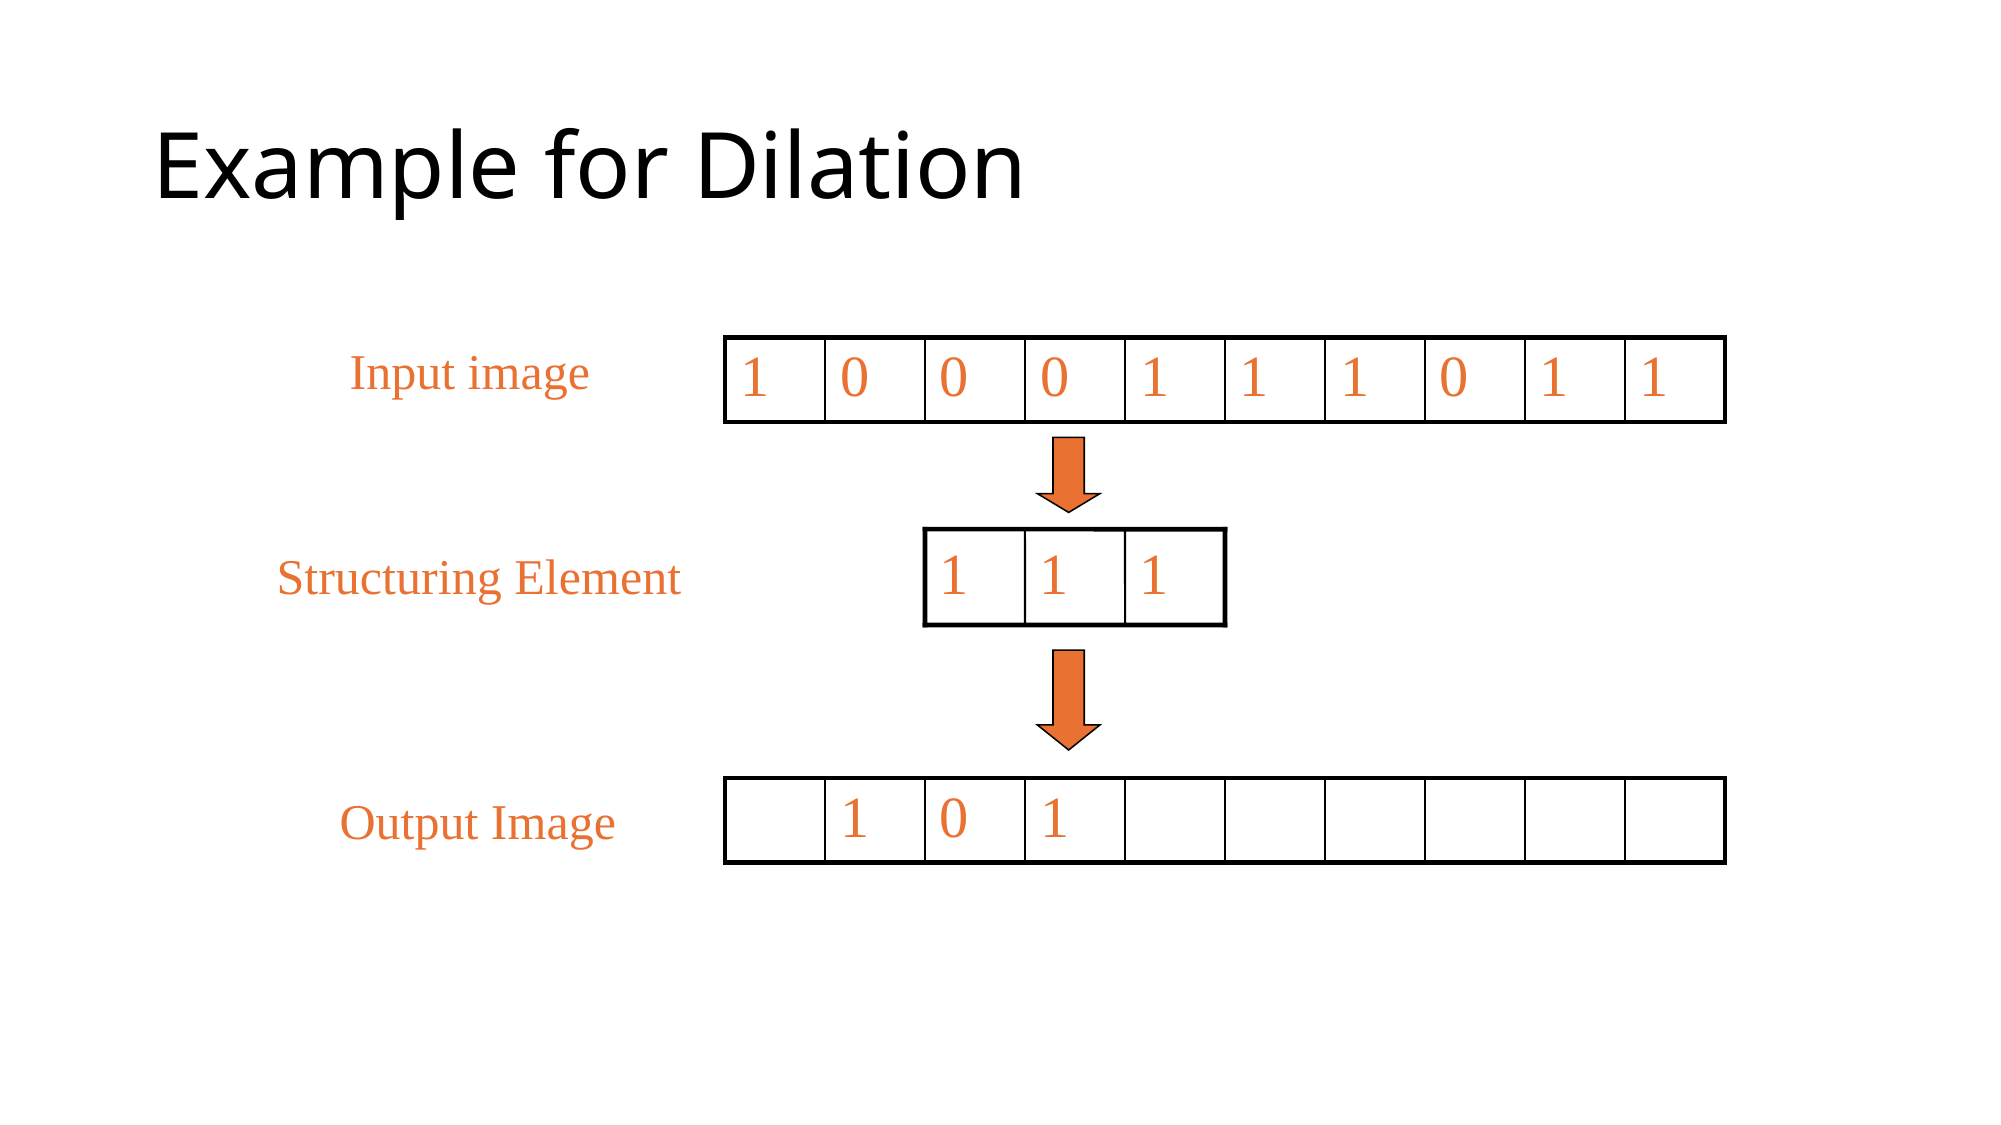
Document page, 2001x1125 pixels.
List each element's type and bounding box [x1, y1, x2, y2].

table_header [1626, 780, 1723, 860]
table_header [1426, 340, 1524, 420]
table_header [1226, 340, 1324, 420]
text_box [924, 436, 1226, 751]
table_header [1526, 780, 1624, 860]
table_header [1326, 780, 1424, 860]
table_header [727, 340, 824, 420]
title [137, 59, 1863, 278]
table_header [1026, 340, 1124, 420]
table_header [1226, 780, 1324, 860]
text_box [261, 537, 697, 613]
table_header [1126, 780, 1224, 860]
table_header [1626, 340, 1723, 420]
table_header [826, 780, 924, 860]
text_box [324, 781, 632, 857]
table_header [1526, 340, 1624, 420]
text_box [334, 331, 606, 407]
table_header [926, 340, 1024, 420]
table_header [1126, 340, 1224, 420]
table_header [926, 780, 1024, 860]
table_header [826, 340, 924, 420]
table_header [1426, 780, 1524, 860]
table_header [727, 780, 824, 860]
table_header [1026, 780, 1124, 860]
table_header [1326, 340, 1424, 420]
